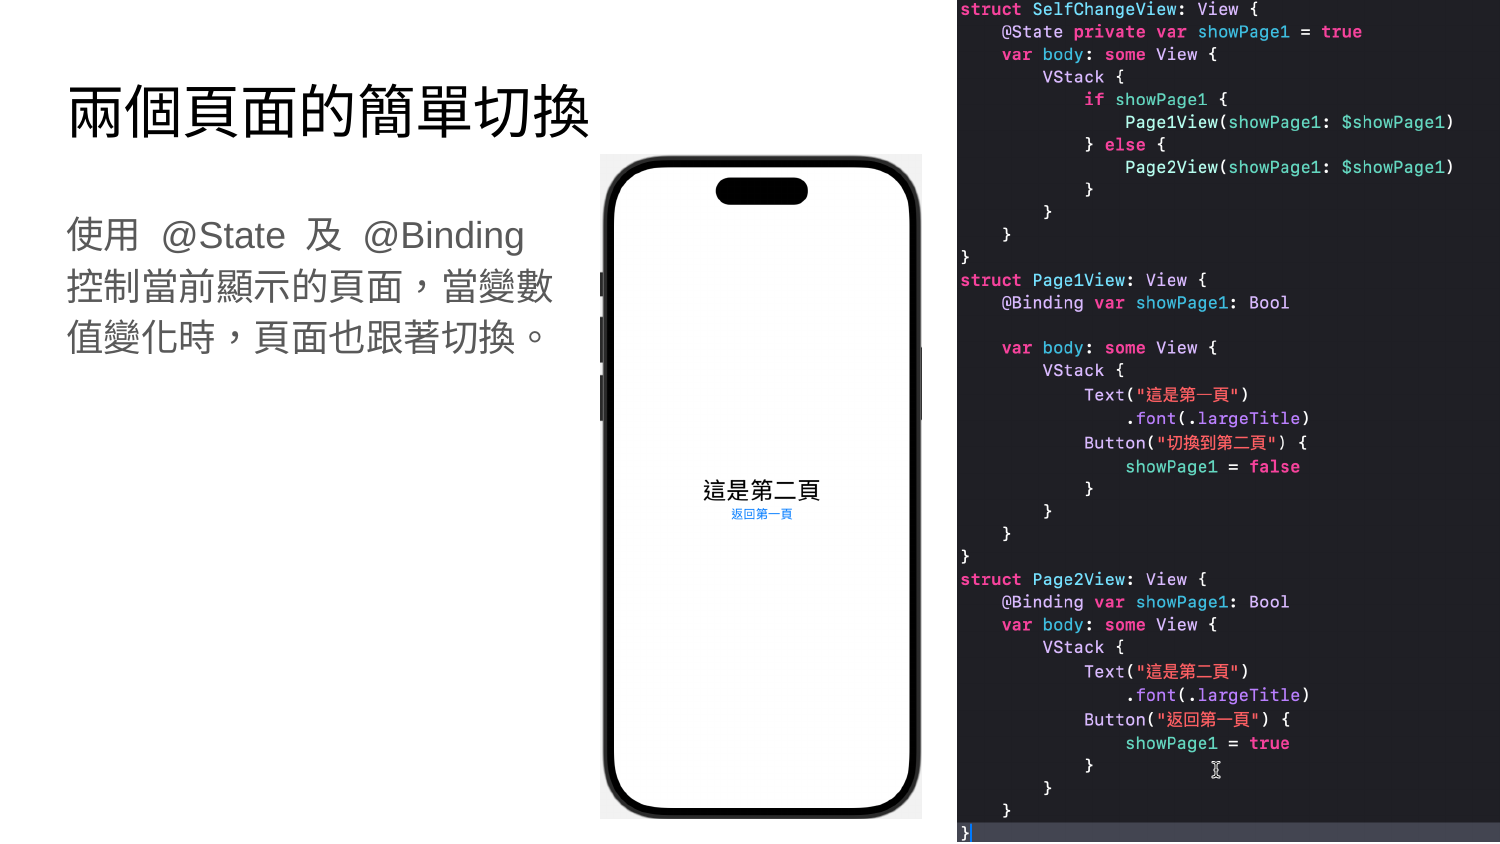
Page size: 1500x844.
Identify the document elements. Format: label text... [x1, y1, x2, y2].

list 使用 @State 及 @Binding 控制當前顯示的頁面，當變數值變化時，頁面也跟著切換。 [51, 189, 576, 750]
picture [600, 154, 923, 819]
picture [957, 0, 1500, 843]
title 兩個頁面的簡單切換 [51, 60, 952, 155]
